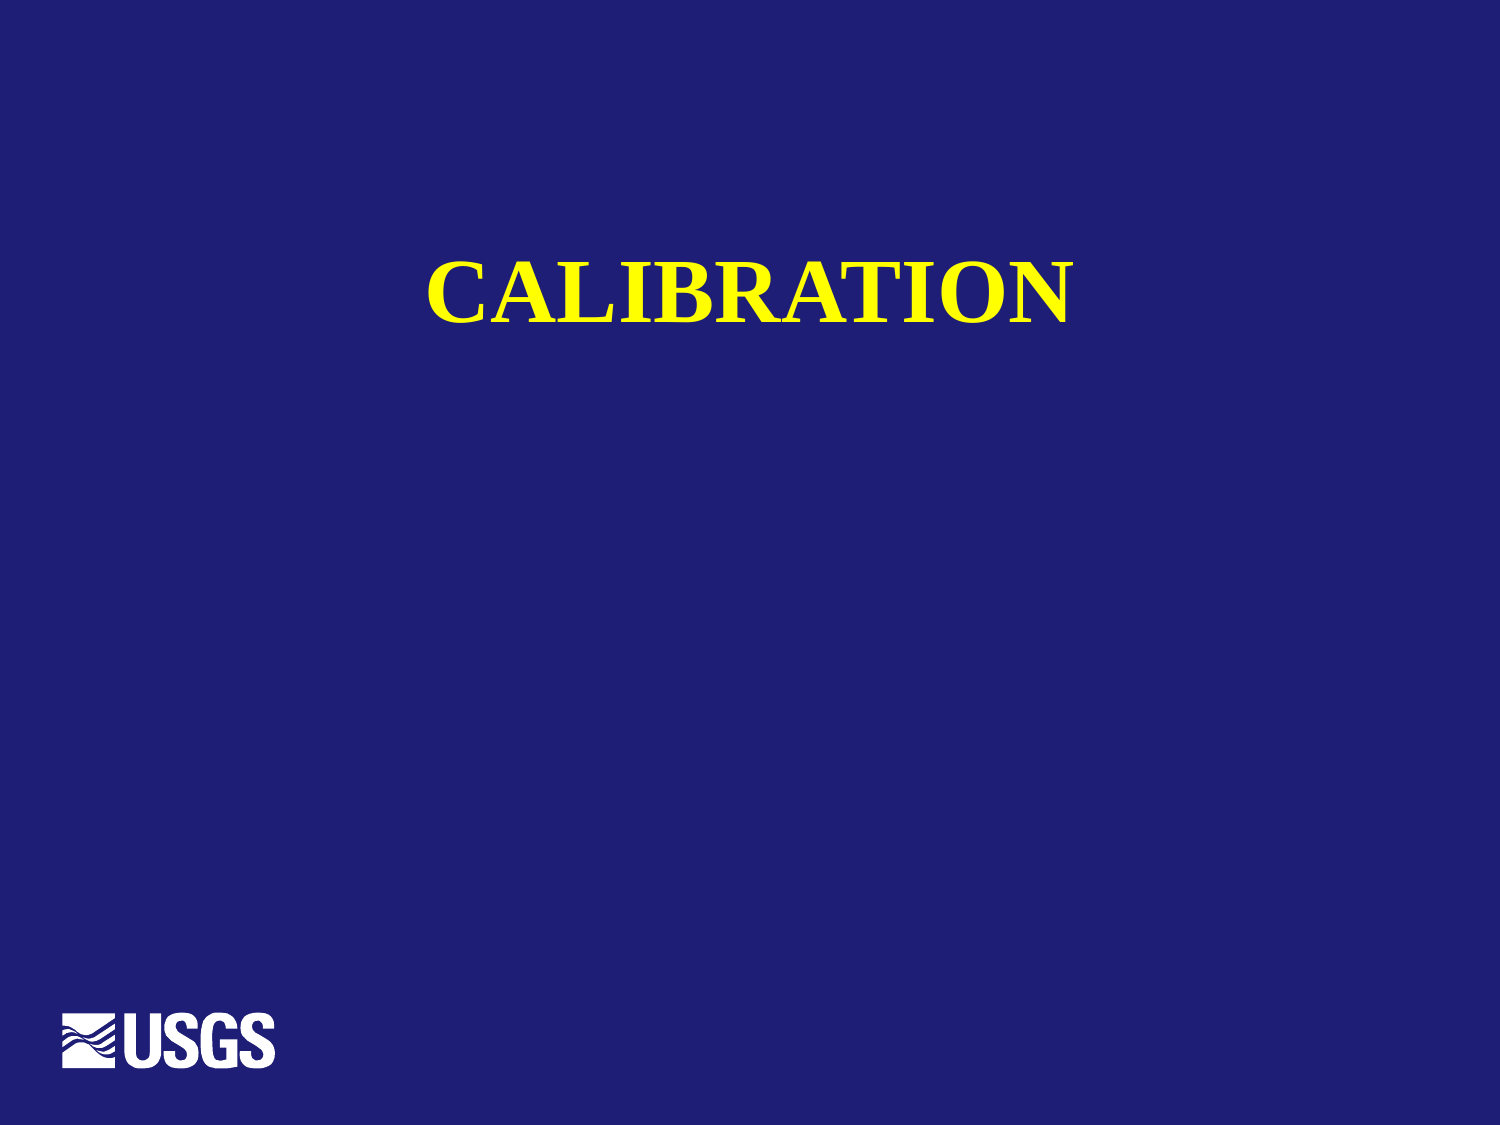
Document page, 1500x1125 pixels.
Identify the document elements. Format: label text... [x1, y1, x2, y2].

list CALIBRATION [112, 125, 1388, 1000]
